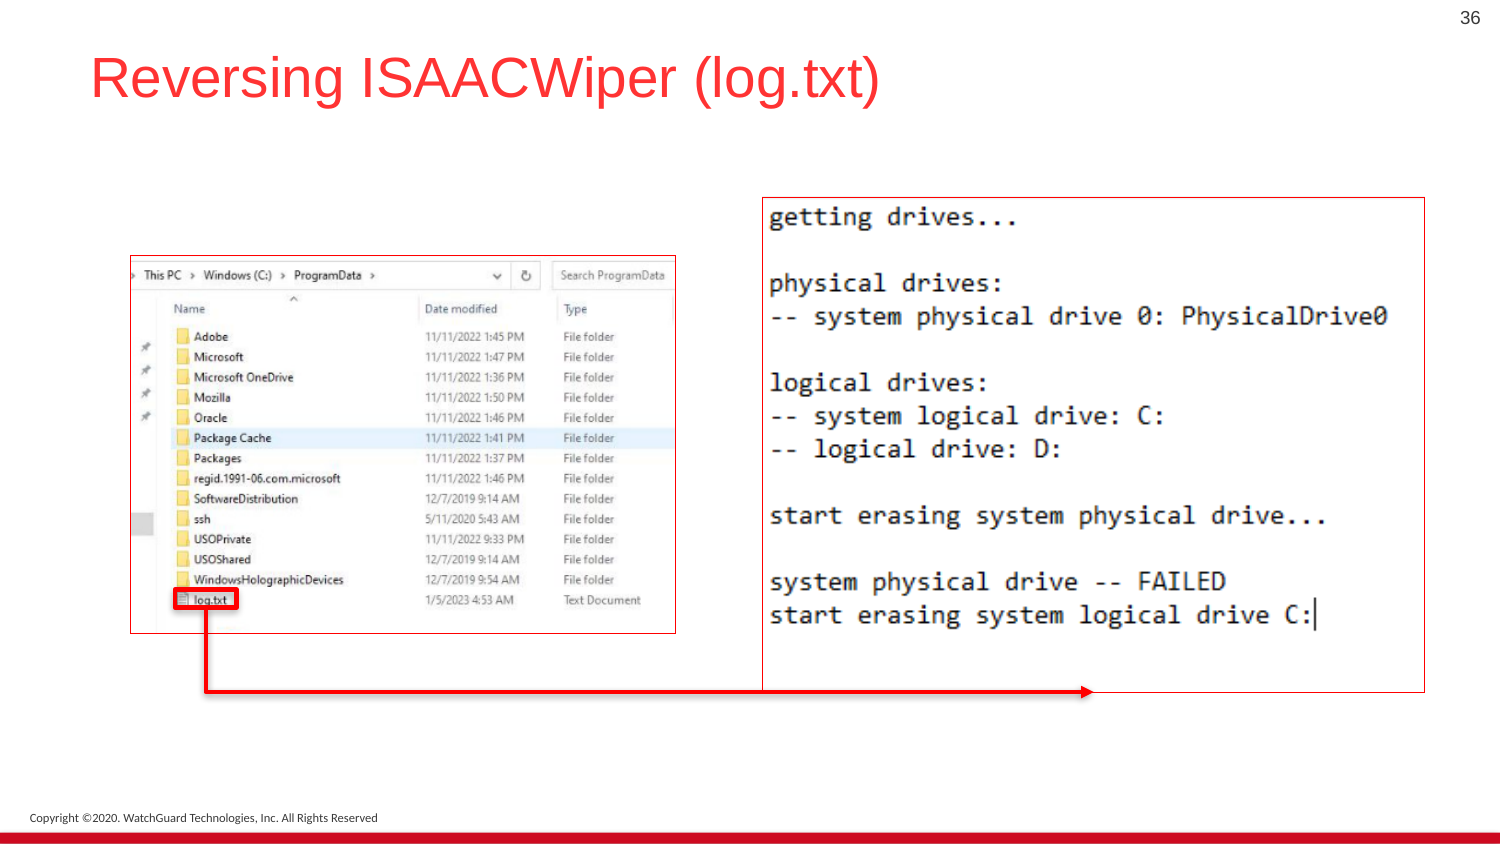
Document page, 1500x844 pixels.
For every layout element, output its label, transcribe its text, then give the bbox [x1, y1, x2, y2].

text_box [607, 205, 693, 844]
title Reversing ISAACWiper (log.txt) [75, 33, 1425, 117]
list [130, 255, 602, 634]
picture [762, 196, 1426, 693]
slide_number 36 [1398, 0, 1497, 40]
